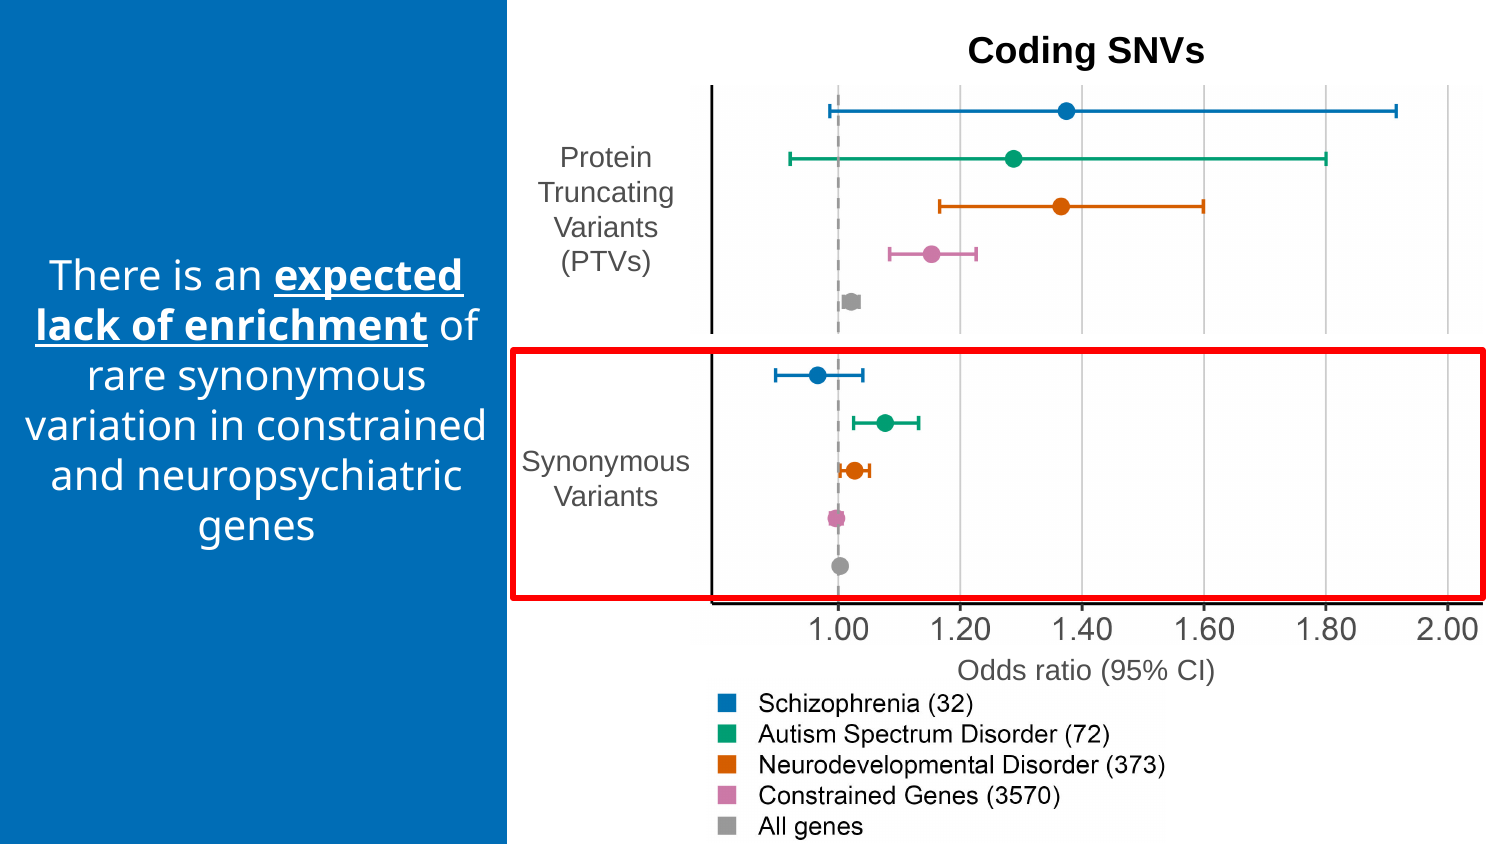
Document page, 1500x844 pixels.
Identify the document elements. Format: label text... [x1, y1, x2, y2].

text_box Coding SNVs [952, 19, 1221, 79]
picture [705, 695, 1166, 843]
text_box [0, 0, 510, 844]
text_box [513, 85, 1484, 695]
